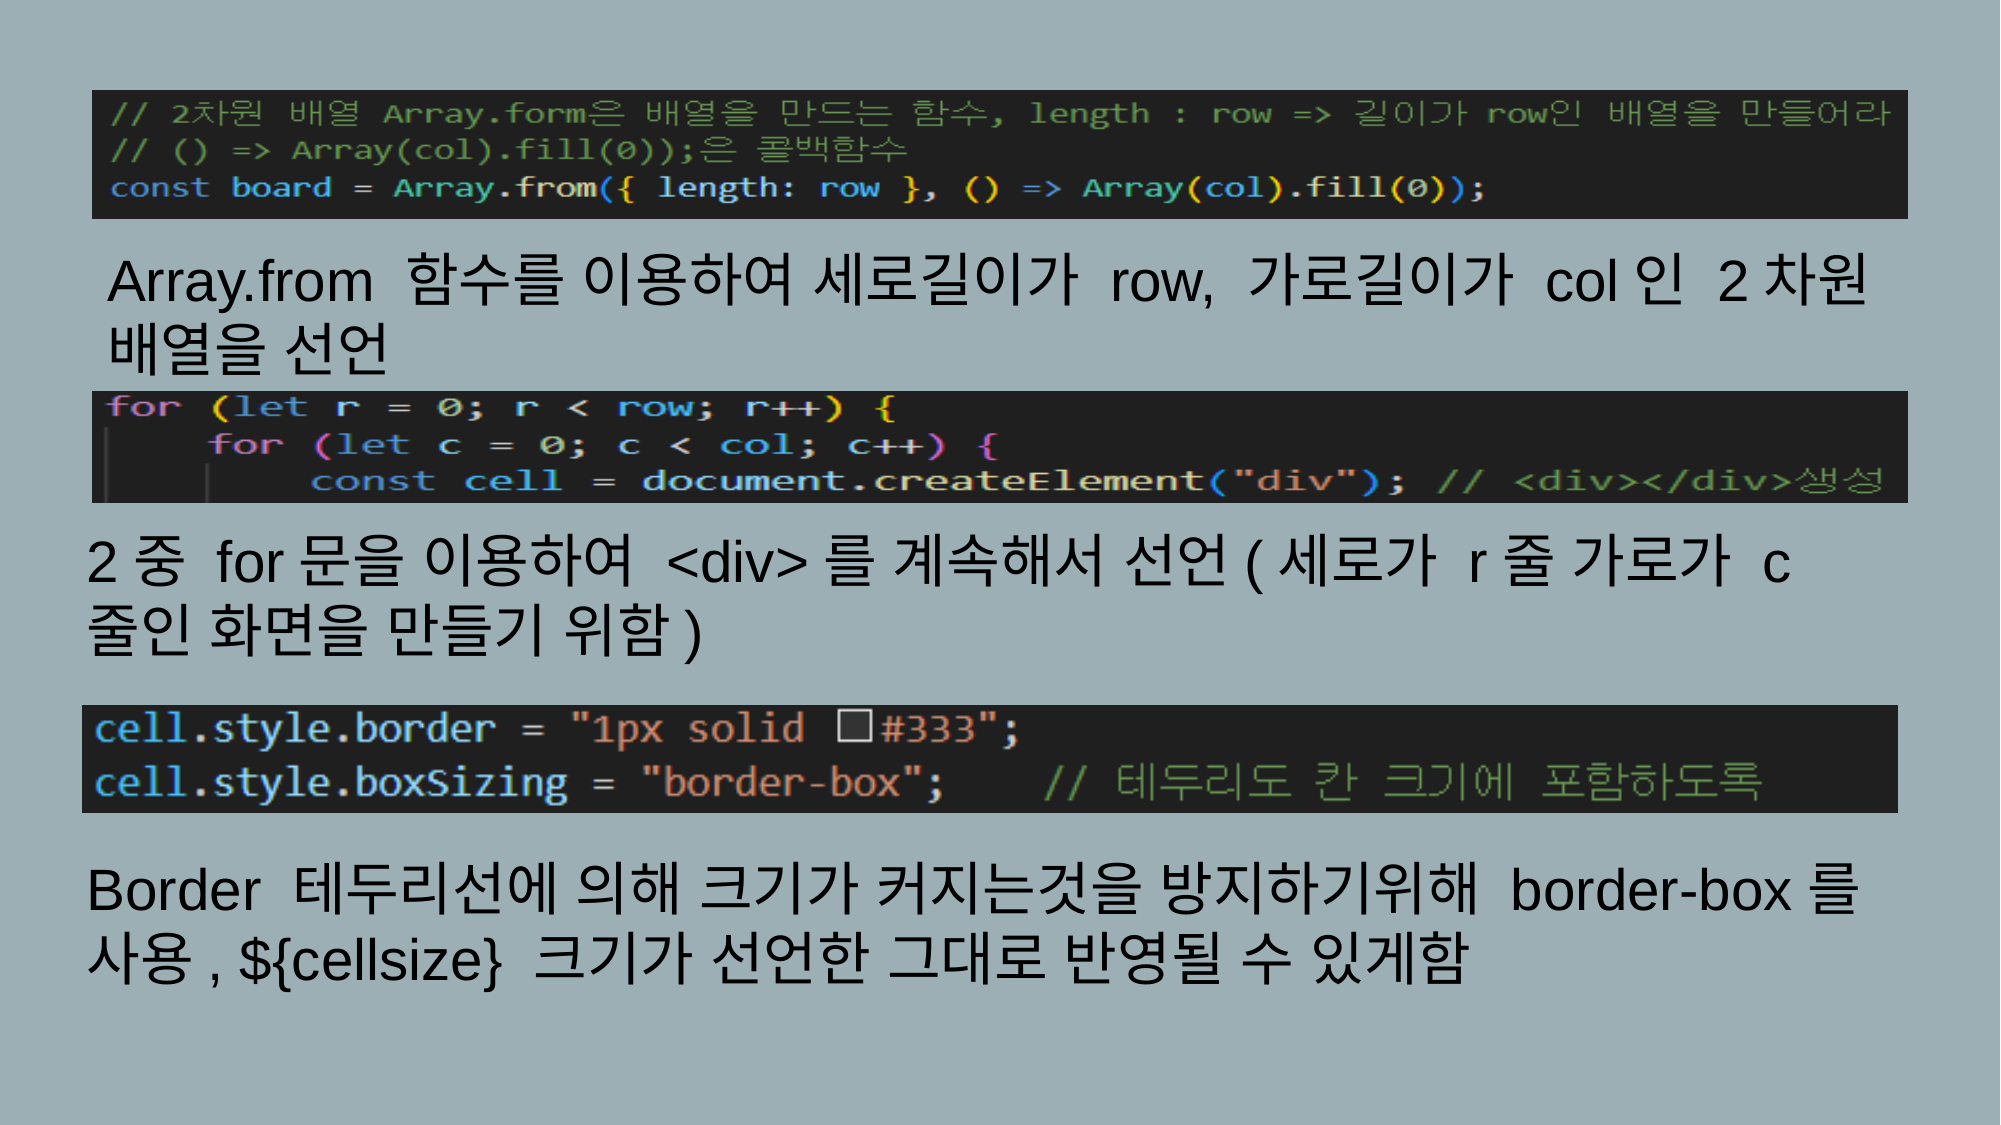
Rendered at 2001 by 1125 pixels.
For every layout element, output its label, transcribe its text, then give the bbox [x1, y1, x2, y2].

text_box 2중 for문을 이용하여 <div>를 계속해서 선언(세로가 r줄 가로가 c줄인 화면을 만들기 위함) [71, 516, 1908, 672]
picture [92, 90, 1908, 219]
text_box Border 테두리선에 의해 크기가 커지는것을 방지하기위해 border-box를 사용, ${cellsize} 크기가 선언한 그대로 반영될 수 있게함 [71, 844, 1908, 1000]
text_box Array.from 함수를 이용하여 세로길이가 row, 가로길이가 col인 2차원 배열을 선언 [92, 235, 1929, 391]
picture [92, 391, 1908, 503]
picture [81, 705, 1898, 813]
